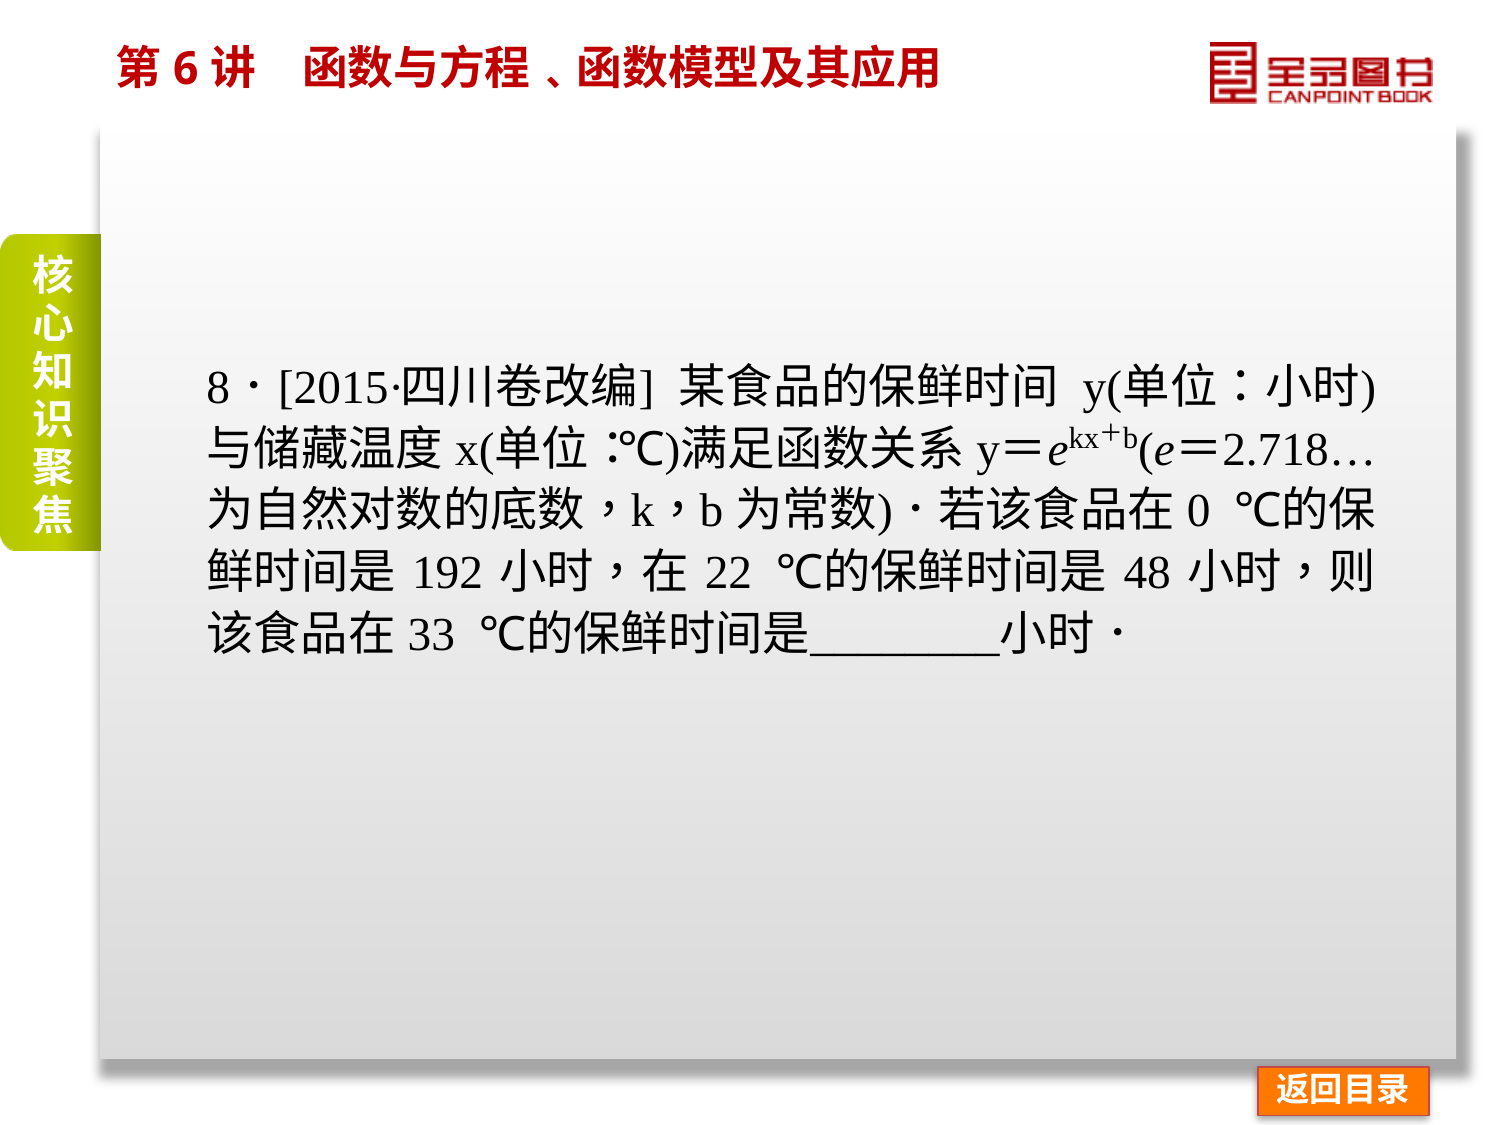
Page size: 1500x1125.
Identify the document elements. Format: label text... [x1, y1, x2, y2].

picture [0, 233, 101, 551]
picture [1210, 42, 1433, 104]
title 第6讲 函数与方程﹑函数模型及其应用 [100, 27, 1199, 106]
text_box 返回目录 [1381, 1066, 1430, 1116]
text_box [206, 355, 1377, 1125]
